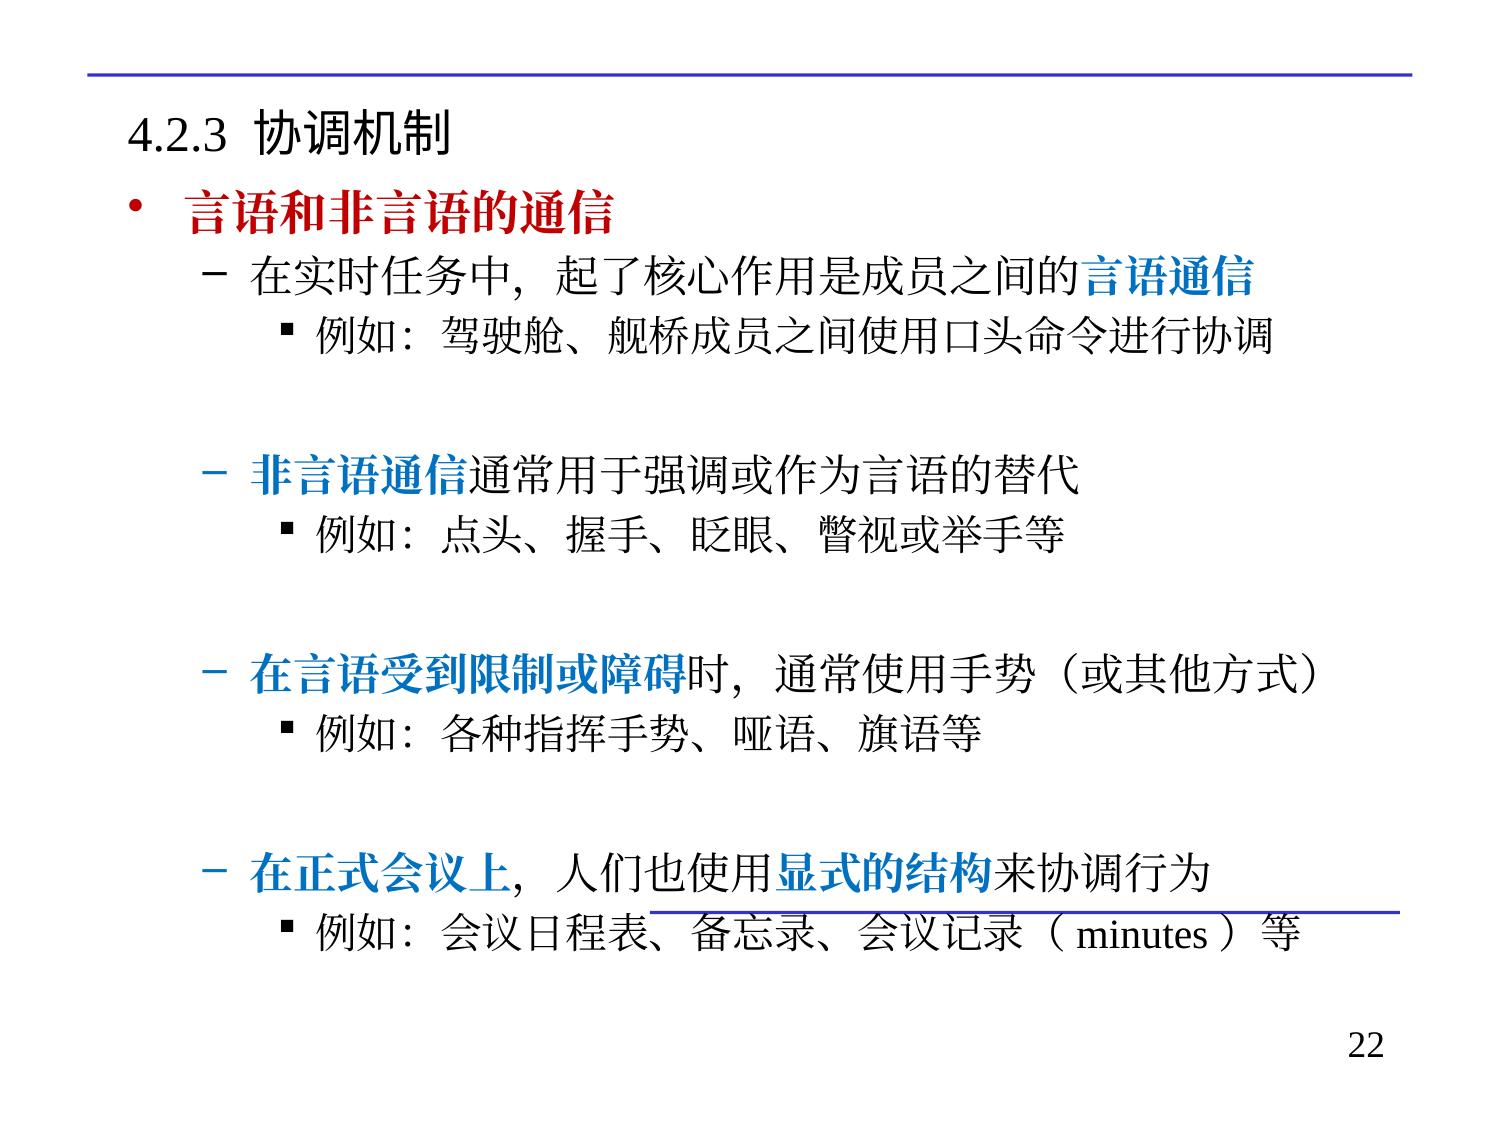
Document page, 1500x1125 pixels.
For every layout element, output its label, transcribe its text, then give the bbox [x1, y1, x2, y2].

title 4.2.3 协调机制 [112, 87, 1388, 174]
slide_number 22 [1087, 1012, 1401, 1088]
list 言语和非言语的通信 在实时任务中，起了核心作用是成员之间的言语通信 例如：驾驶舱、舰桥成员之间使用口头命令进行协调 非言语通信通常用于强调或作为言语的替代 例如：点头、握手、眨眼、瞥视或举手等 在言语受到限制或障碍时，通常使用手势（或其他方式） 例如：各种指挥手势、哑语、旗语等 在正式会议上，人们也使用显式的结构来协调行为 例如：会议日程表、备忘录、会议记录（minutes）等 [112, 174, 1388, 900]
